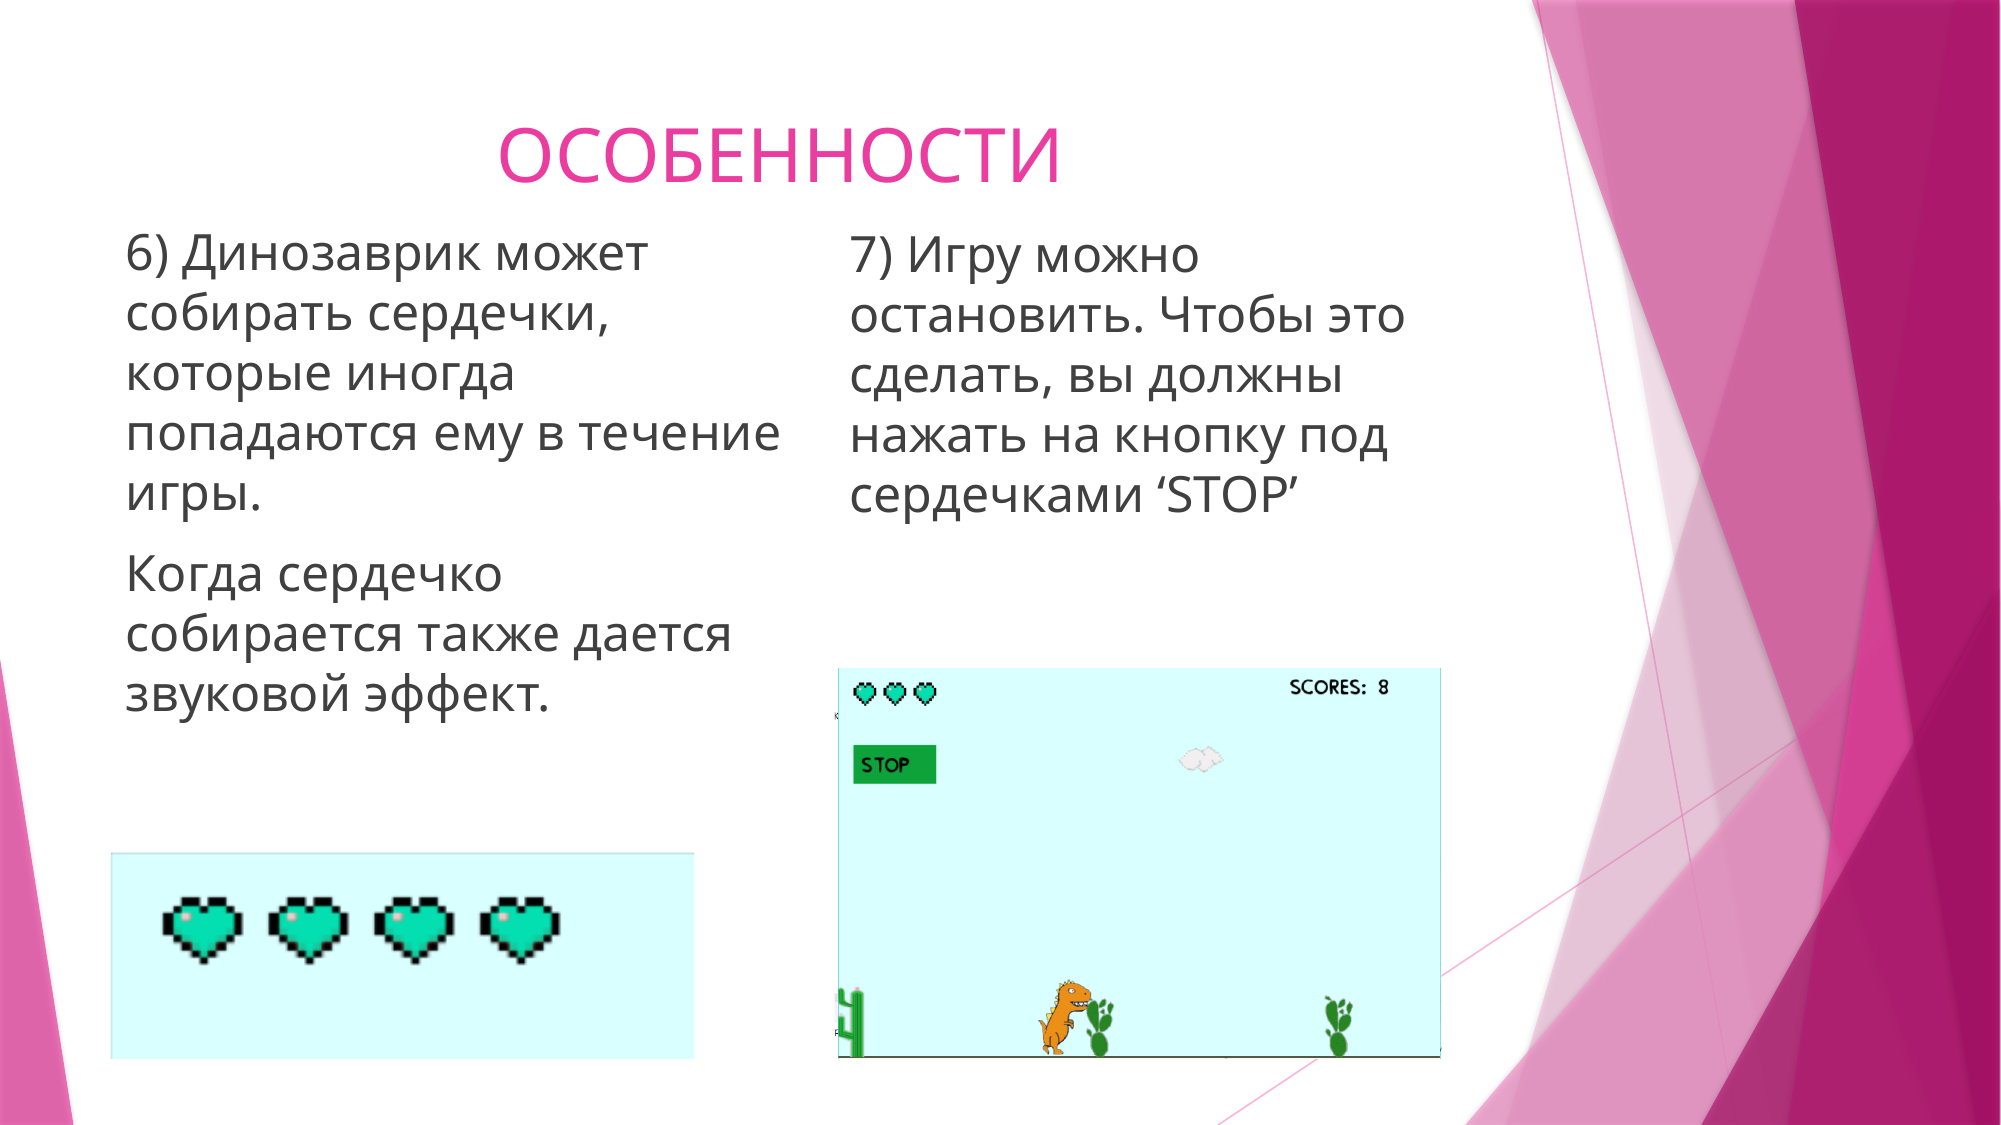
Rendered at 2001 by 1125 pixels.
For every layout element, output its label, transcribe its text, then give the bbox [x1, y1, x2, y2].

list 6) Динозаврик может собирать сердечки, которые иногда попадаются ему в течение игры. Когда сердечко собирается также дается звуковой эффект. [110, 354, 798, 729]
list 7) Игру можно остановить. Чтобы это сделать, вы должны нажать на кнопку под сердечками ‘STOP’ [834, 354, 1522, 530]
title ОСОБЕННОСТИ [111, 99, 1522, 317]
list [834, 667, 1442, 1059]
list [110, 850, 695, 1060]
